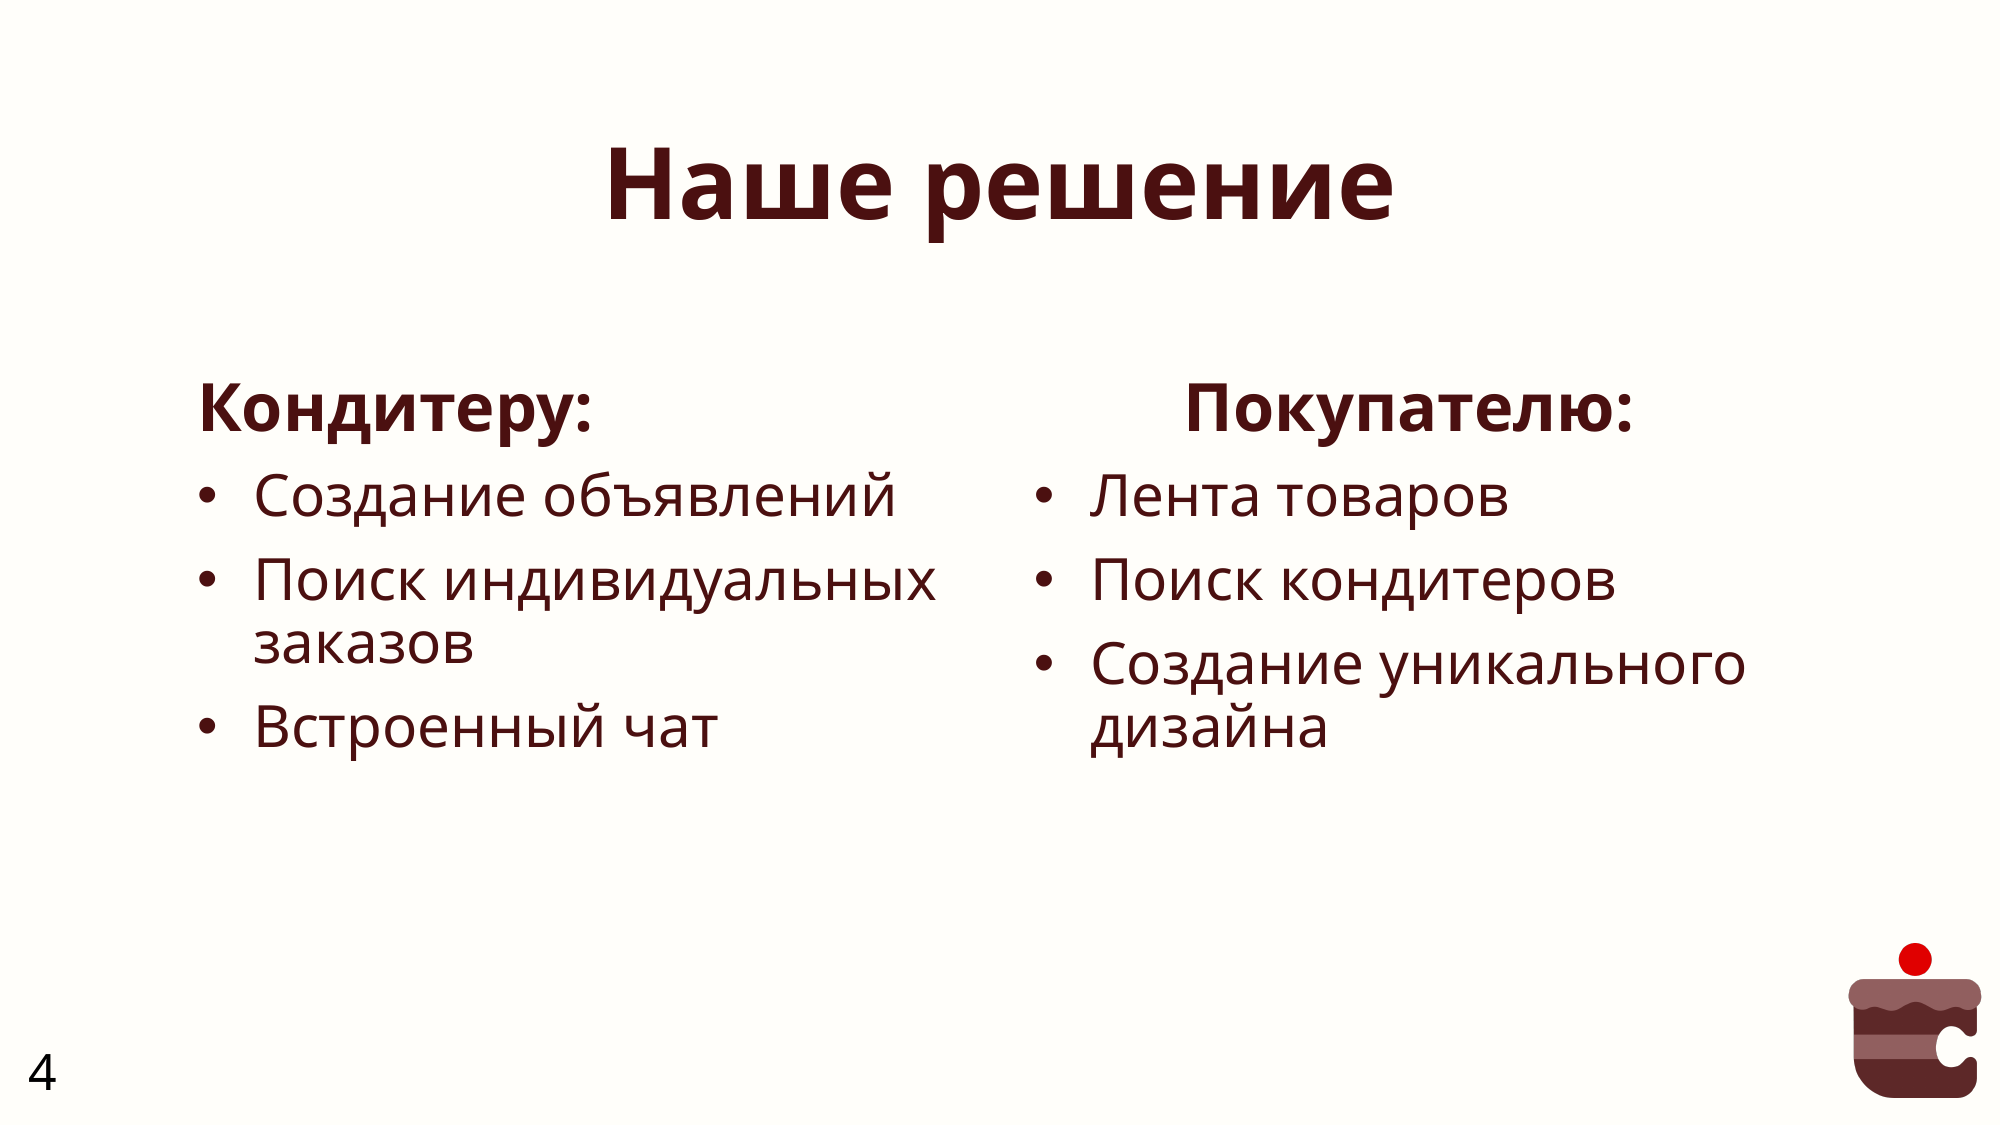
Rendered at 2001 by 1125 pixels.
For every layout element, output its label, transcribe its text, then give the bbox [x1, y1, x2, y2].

picture [1844, 943, 1984, 1098]
text_box <номер> [14, 1033, 290, 1117]
text_box Кондитеру: Создание объявлений Поиск индивидуальных заказов Встроенный чат [182, 366, 977, 855]
title Наше решение [137, 78, 1863, 296]
list Покупателю: Лента товаров Поиск кондитеров Создание уникального дизайна [1018, 366, 1863, 788]
